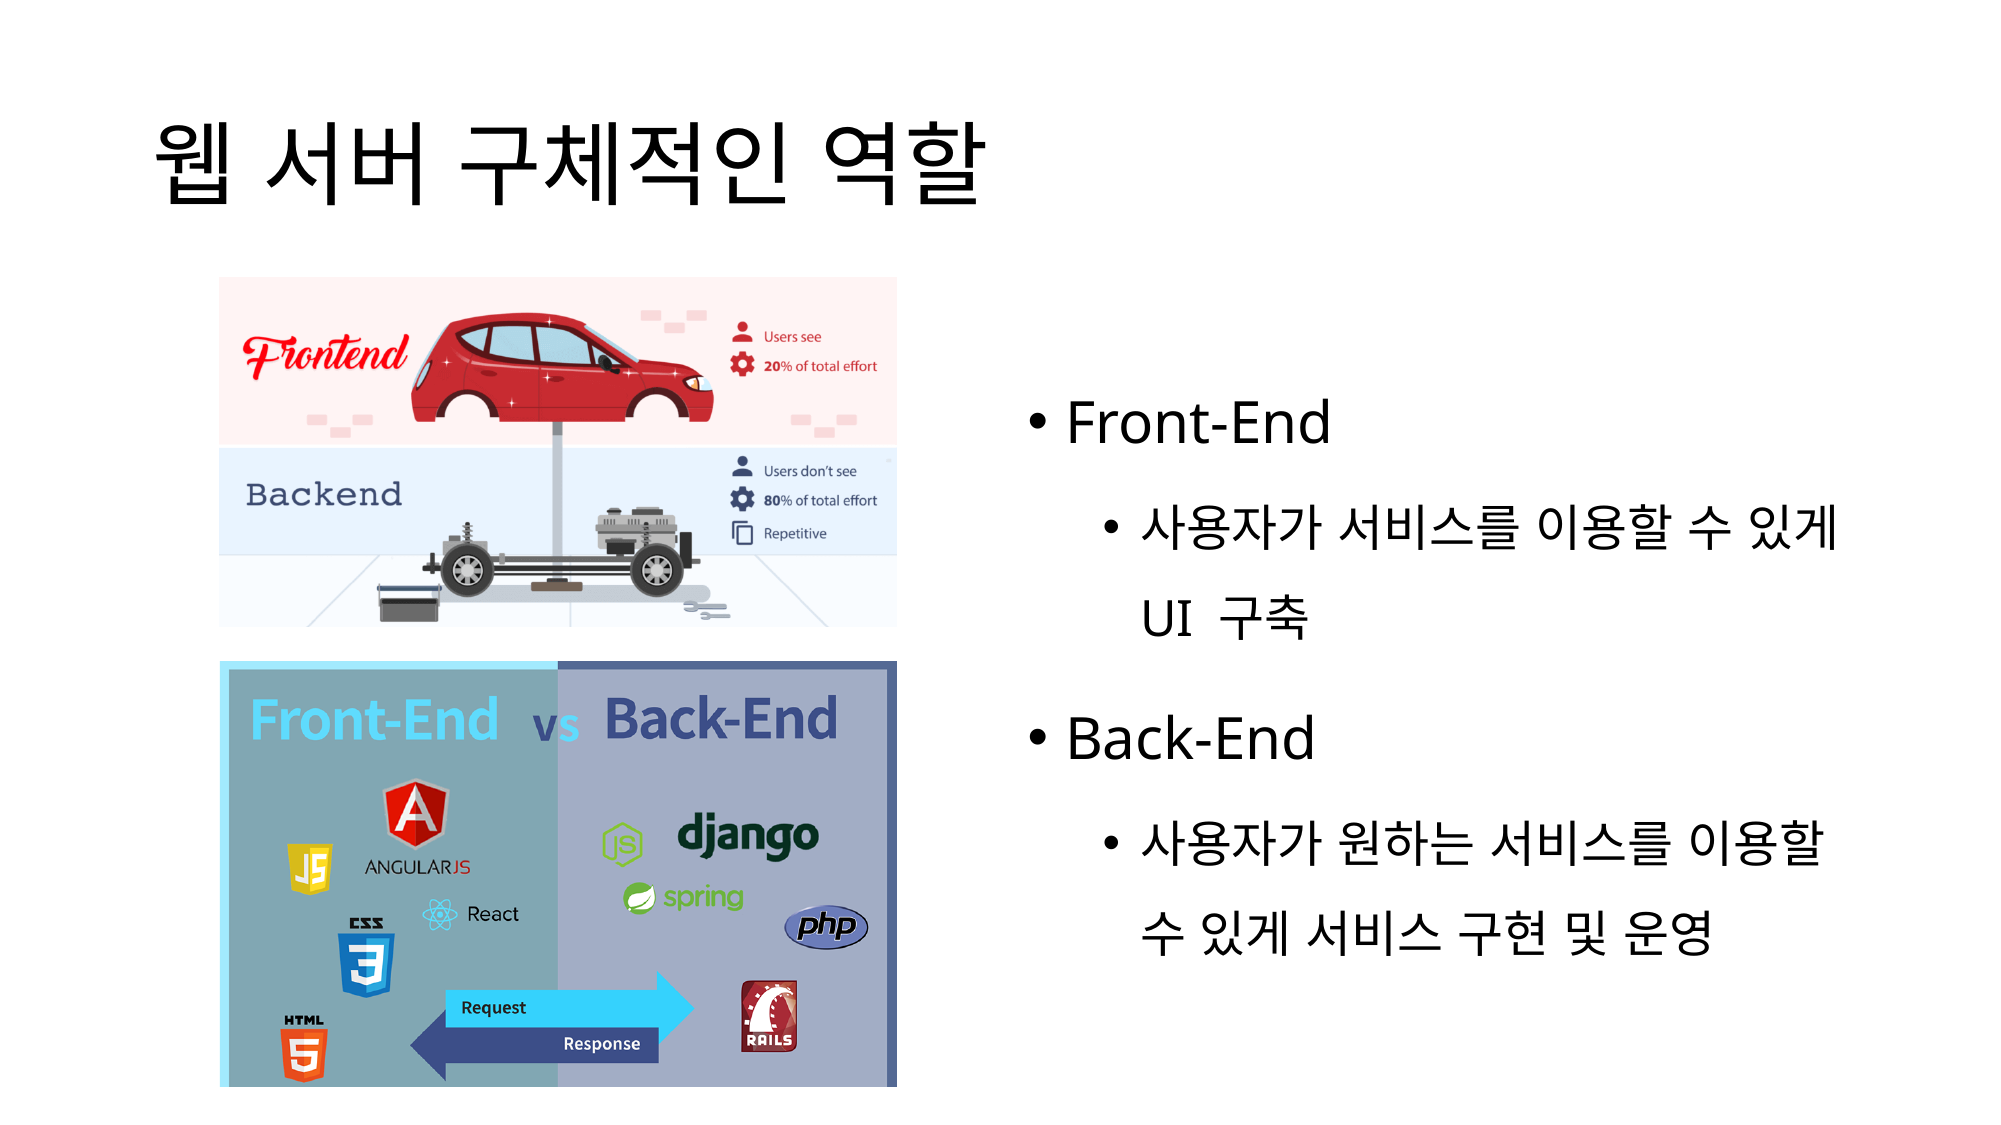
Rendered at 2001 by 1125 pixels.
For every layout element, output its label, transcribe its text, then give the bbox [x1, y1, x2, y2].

list Front-End 사용자가 서비스를 이용할 수 있게 UI 구축 Back-End 사용자가 원하는 서비스를 이용할 수 있게 서비스 구현 및 운영 [1012, 299, 1863, 1014]
picture [219, 661, 898, 1088]
title 웹 서버 구체적인 역할 [137, 59, 1863, 278]
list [219, 276, 898, 627]
